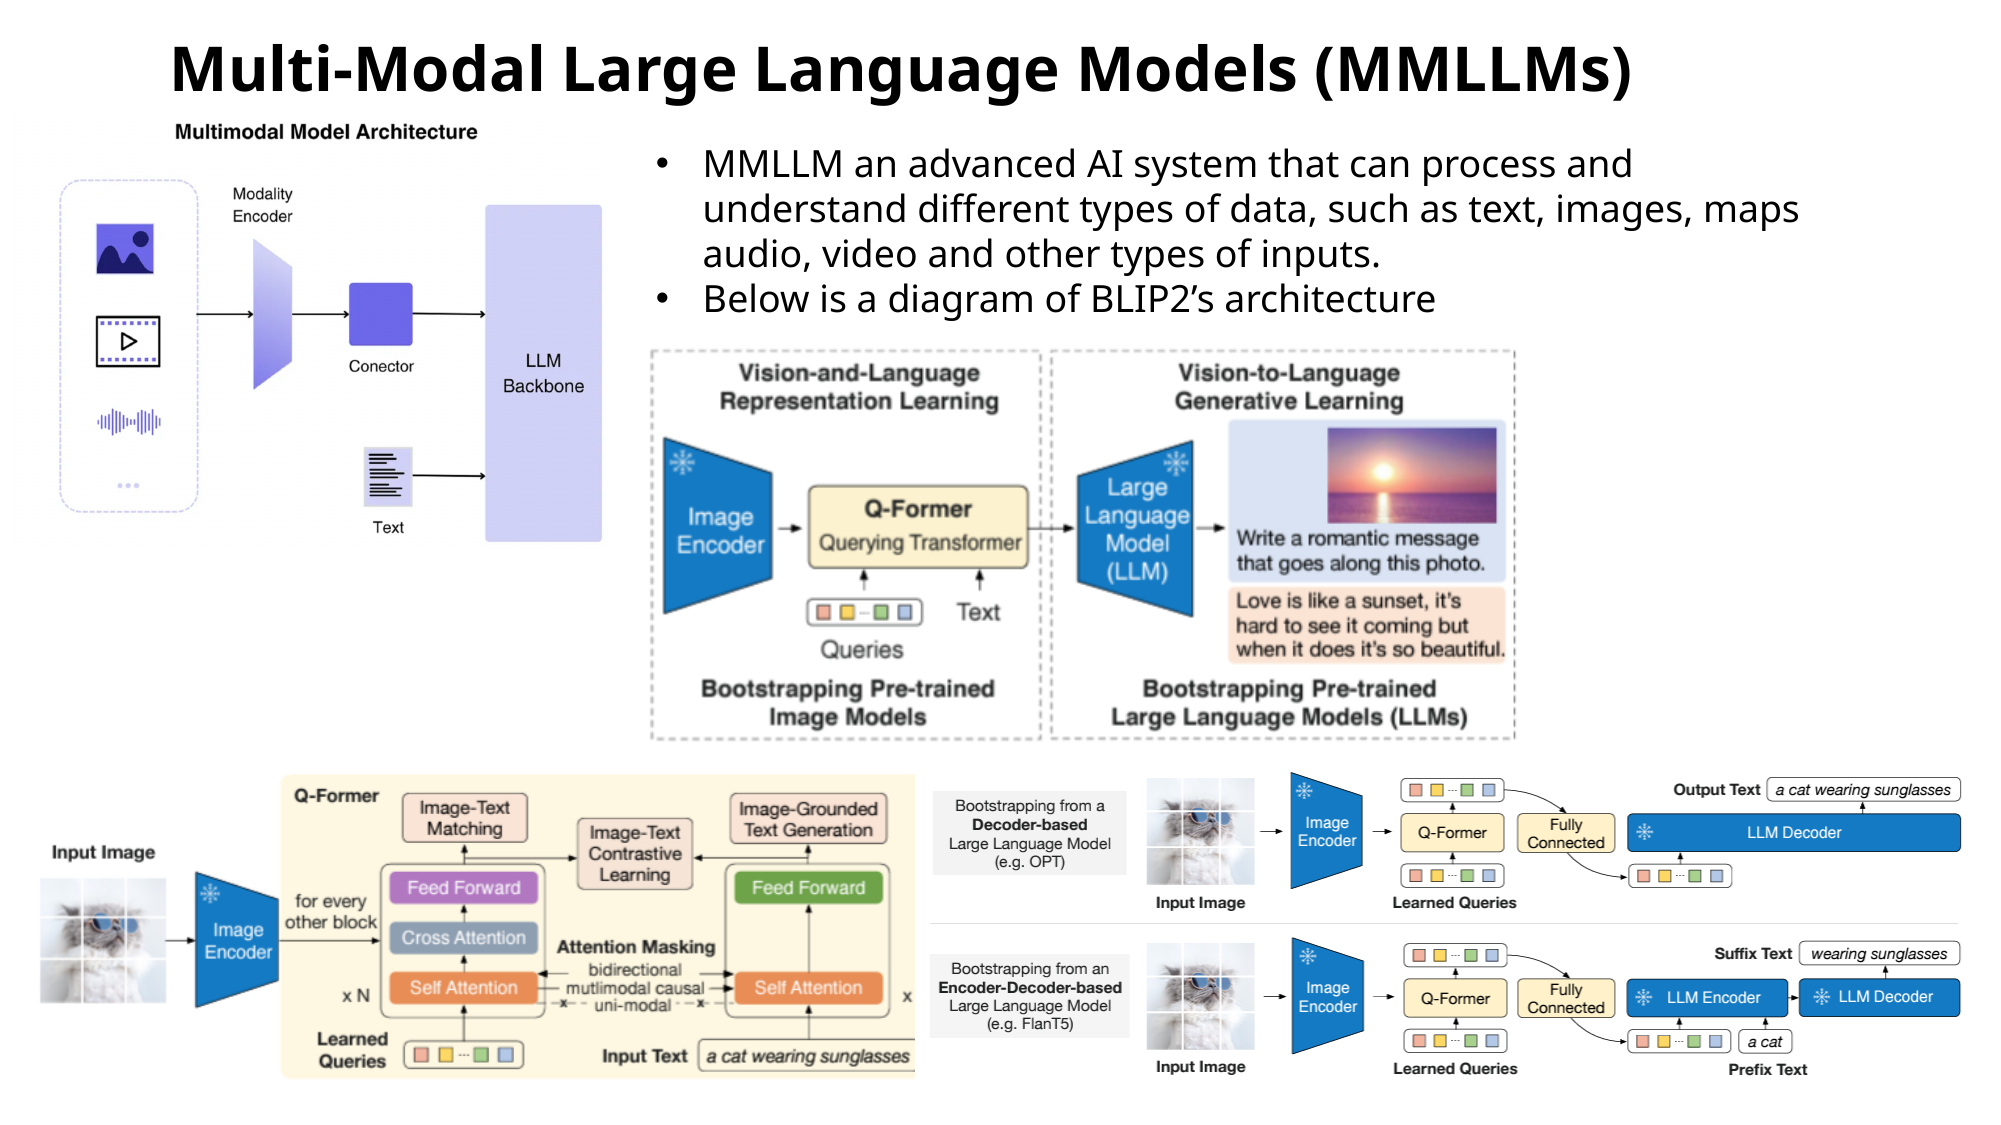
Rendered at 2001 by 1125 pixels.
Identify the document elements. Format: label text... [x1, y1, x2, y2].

picture [11, 111, 609, 550]
text_box MMLLM an advanced AI system that can process and understand different types of data, such as text, images, maps audio, video and other types of inputs. Below is a diagram of BLIP2’s architecture [640, 132, 1820, 328]
picture [29, 767, 1976, 1089]
picture [640, 343, 1528, 755]
title Multi-Modal Large Language Models (MMLLMs) [151, 22, 1652, 113]
